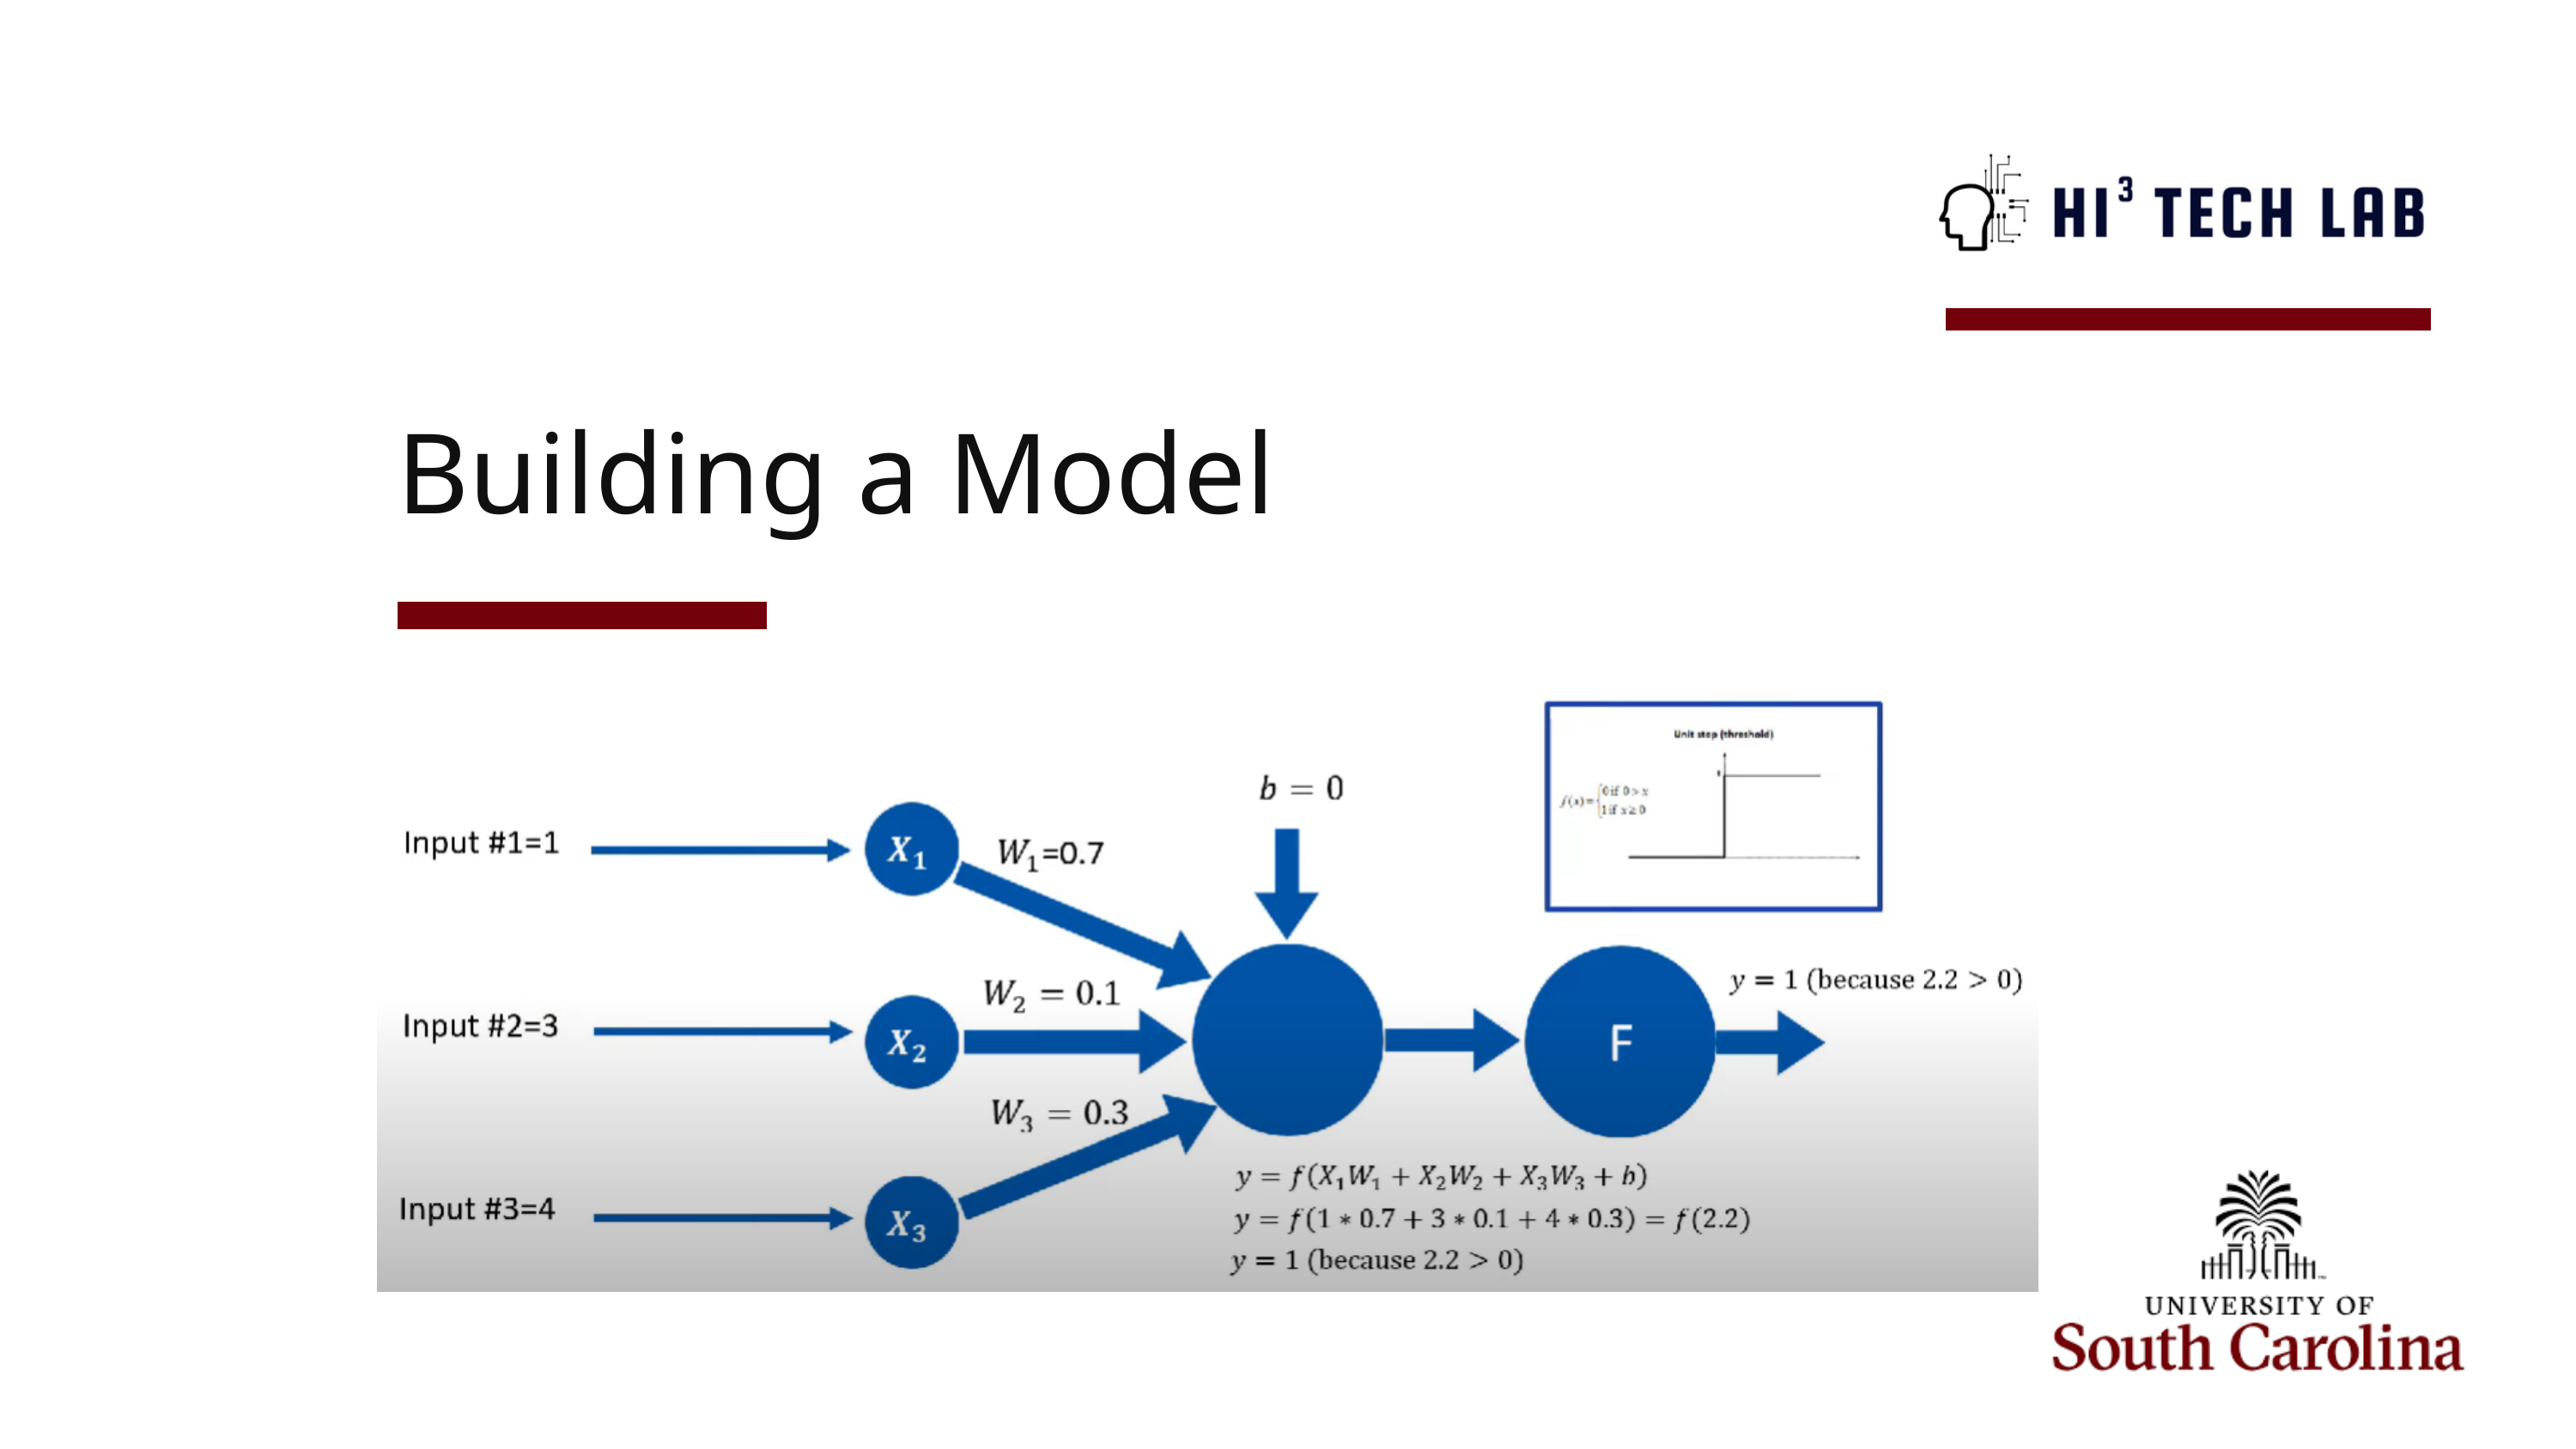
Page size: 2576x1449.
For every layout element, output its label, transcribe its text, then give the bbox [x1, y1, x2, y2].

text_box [568, 430, 596, 683]
picture [377, 686, 2515, 1401]
text_box Building a Model [397, 381, 2168, 537]
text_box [1945, 308, 2432, 330]
picture [1923, 144, 2432, 265]
